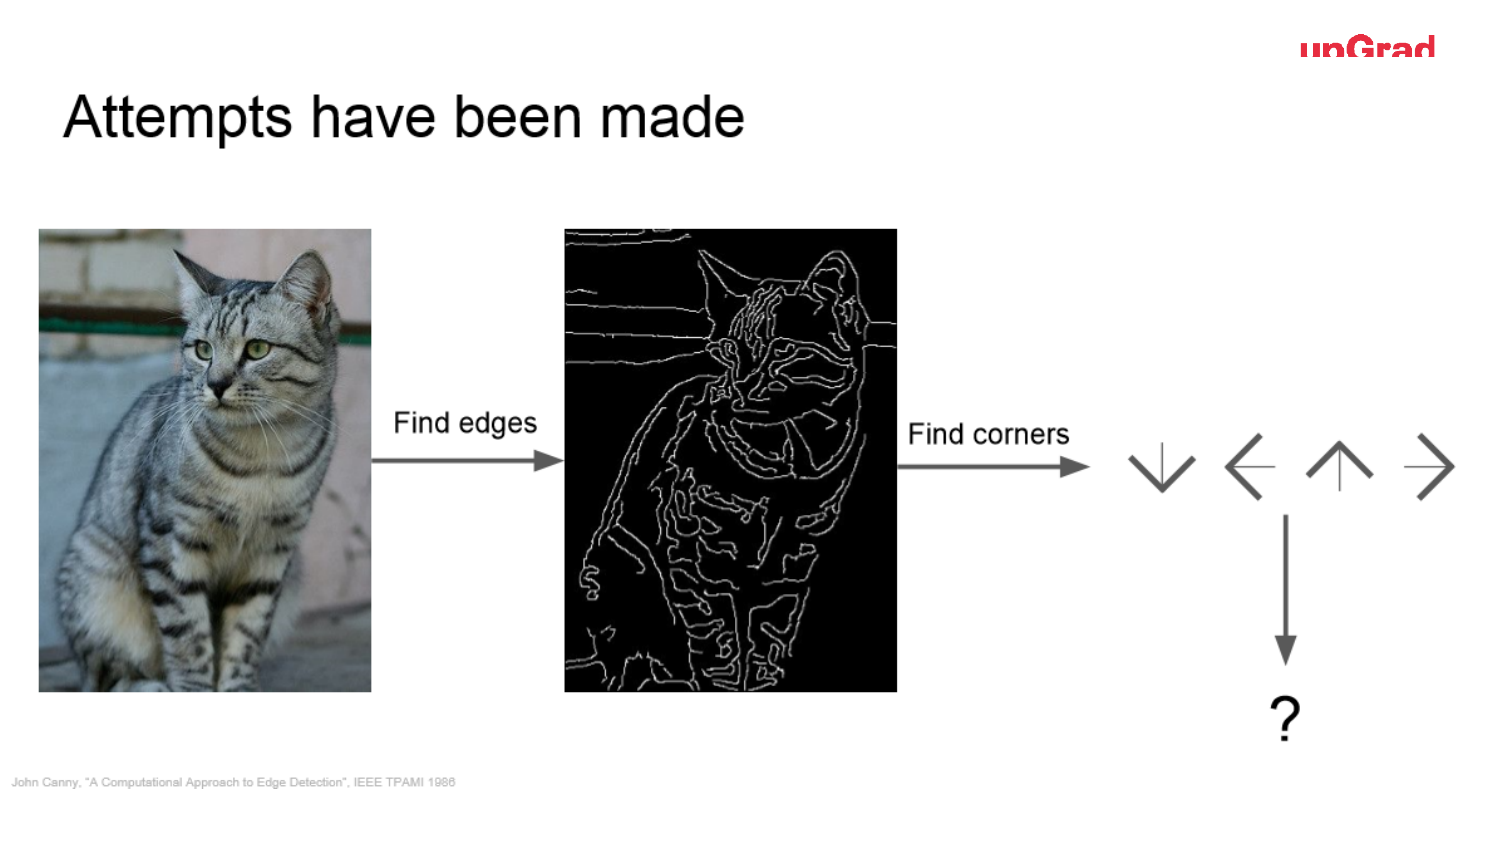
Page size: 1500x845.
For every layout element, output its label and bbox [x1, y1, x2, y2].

picture [0, 34, 1498, 790]
